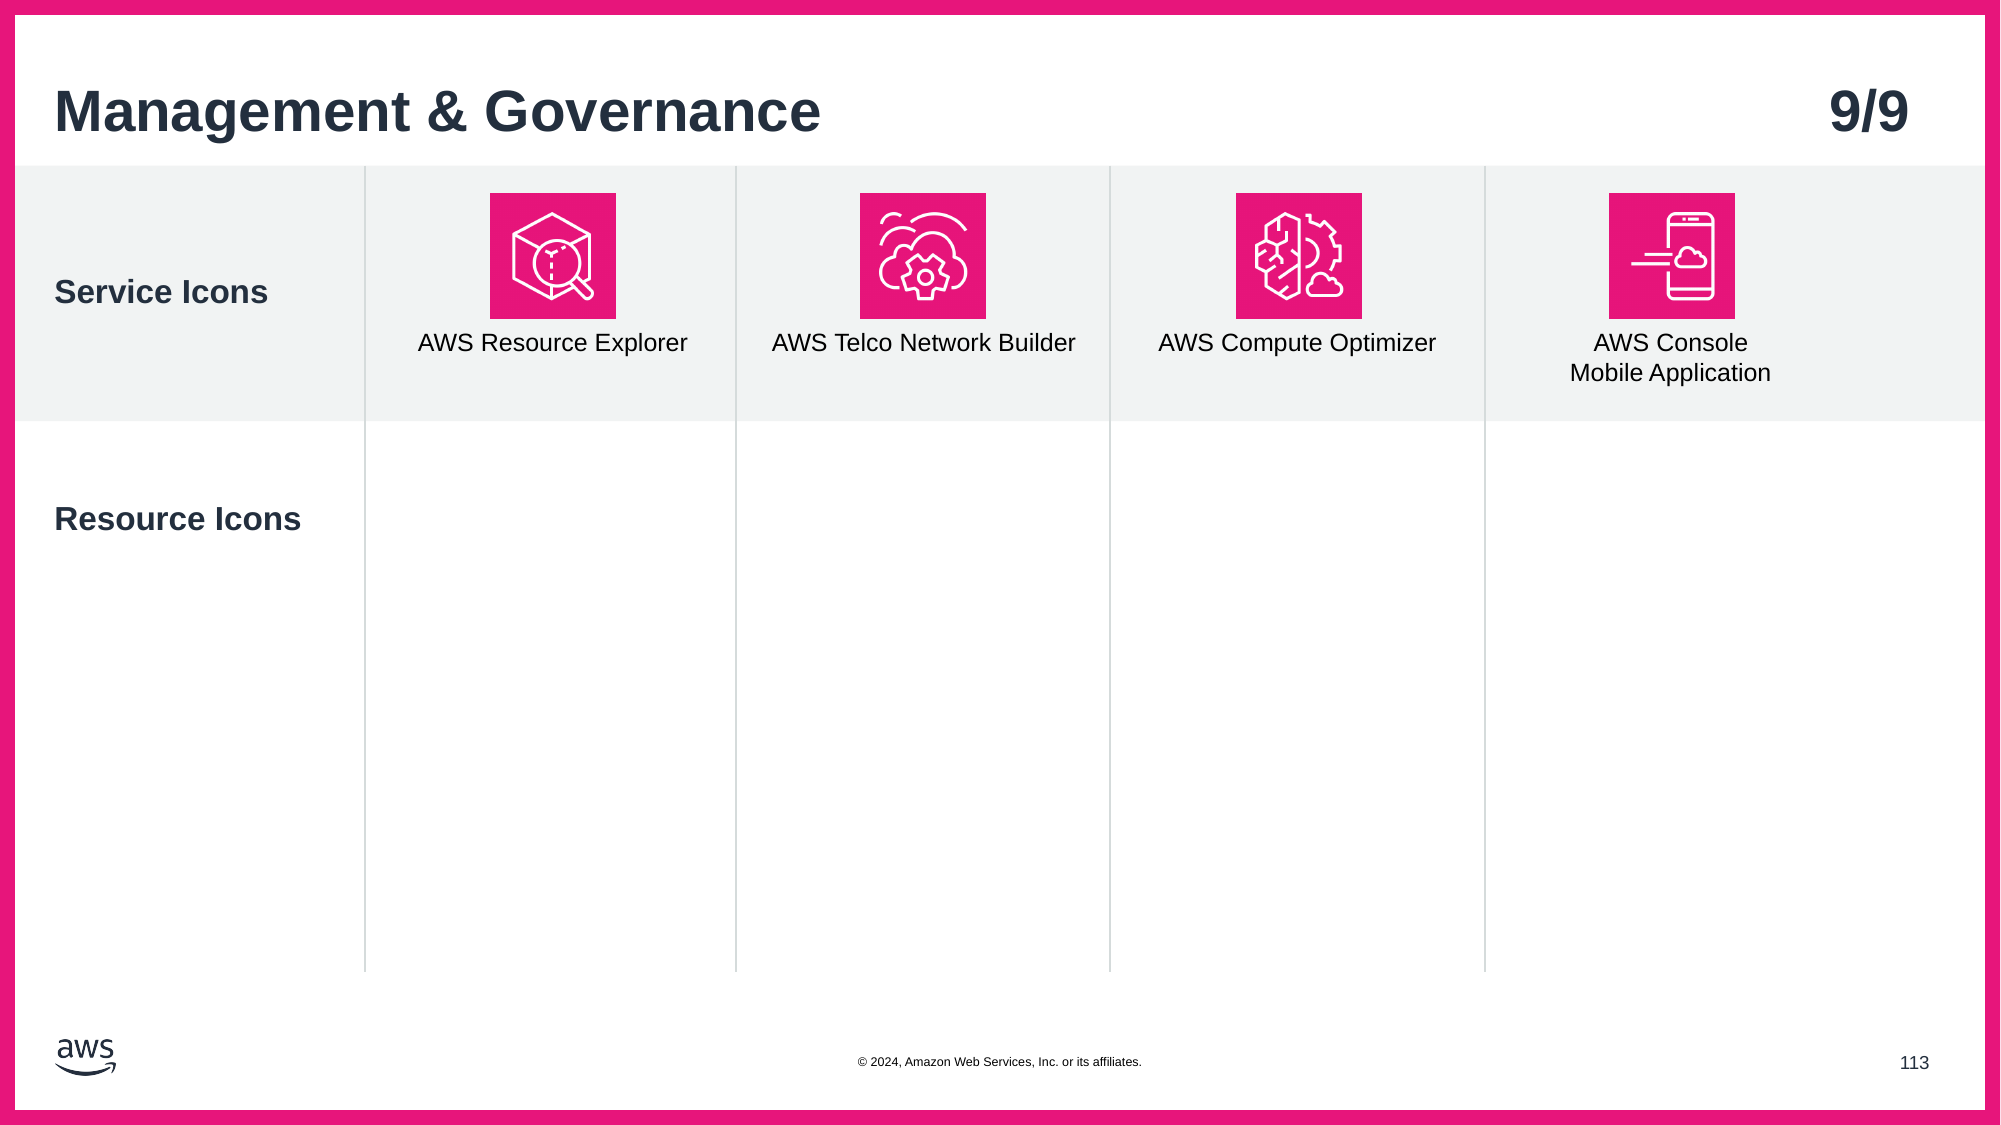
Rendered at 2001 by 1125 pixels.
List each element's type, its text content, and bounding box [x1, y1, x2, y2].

footer © 2024, Amazon Web Services, Inc. or its affiliates. [662, 1031, 1338, 1092]
slide_number 113 [1494, 1031, 1945, 1092]
text_box AWS Resource Explorer [369, 319, 735, 364]
text_box AWS Compute Optimizer [1113, 319, 1482, 364]
picture [1236, 193, 1362, 319]
picture [860, 193, 986, 319]
title Management & Governance 9/9 [39, 59, 1945, 166]
picture [490, 193, 616, 319]
text_box AWS Telco Network Builder [736, 319, 1109, 364]
picture [1609, 193, 1735, 319]
text_box AWS Console Mobile Application [1485, 319, 1858, 394]
picture [55, 1039, 116, 1076]
